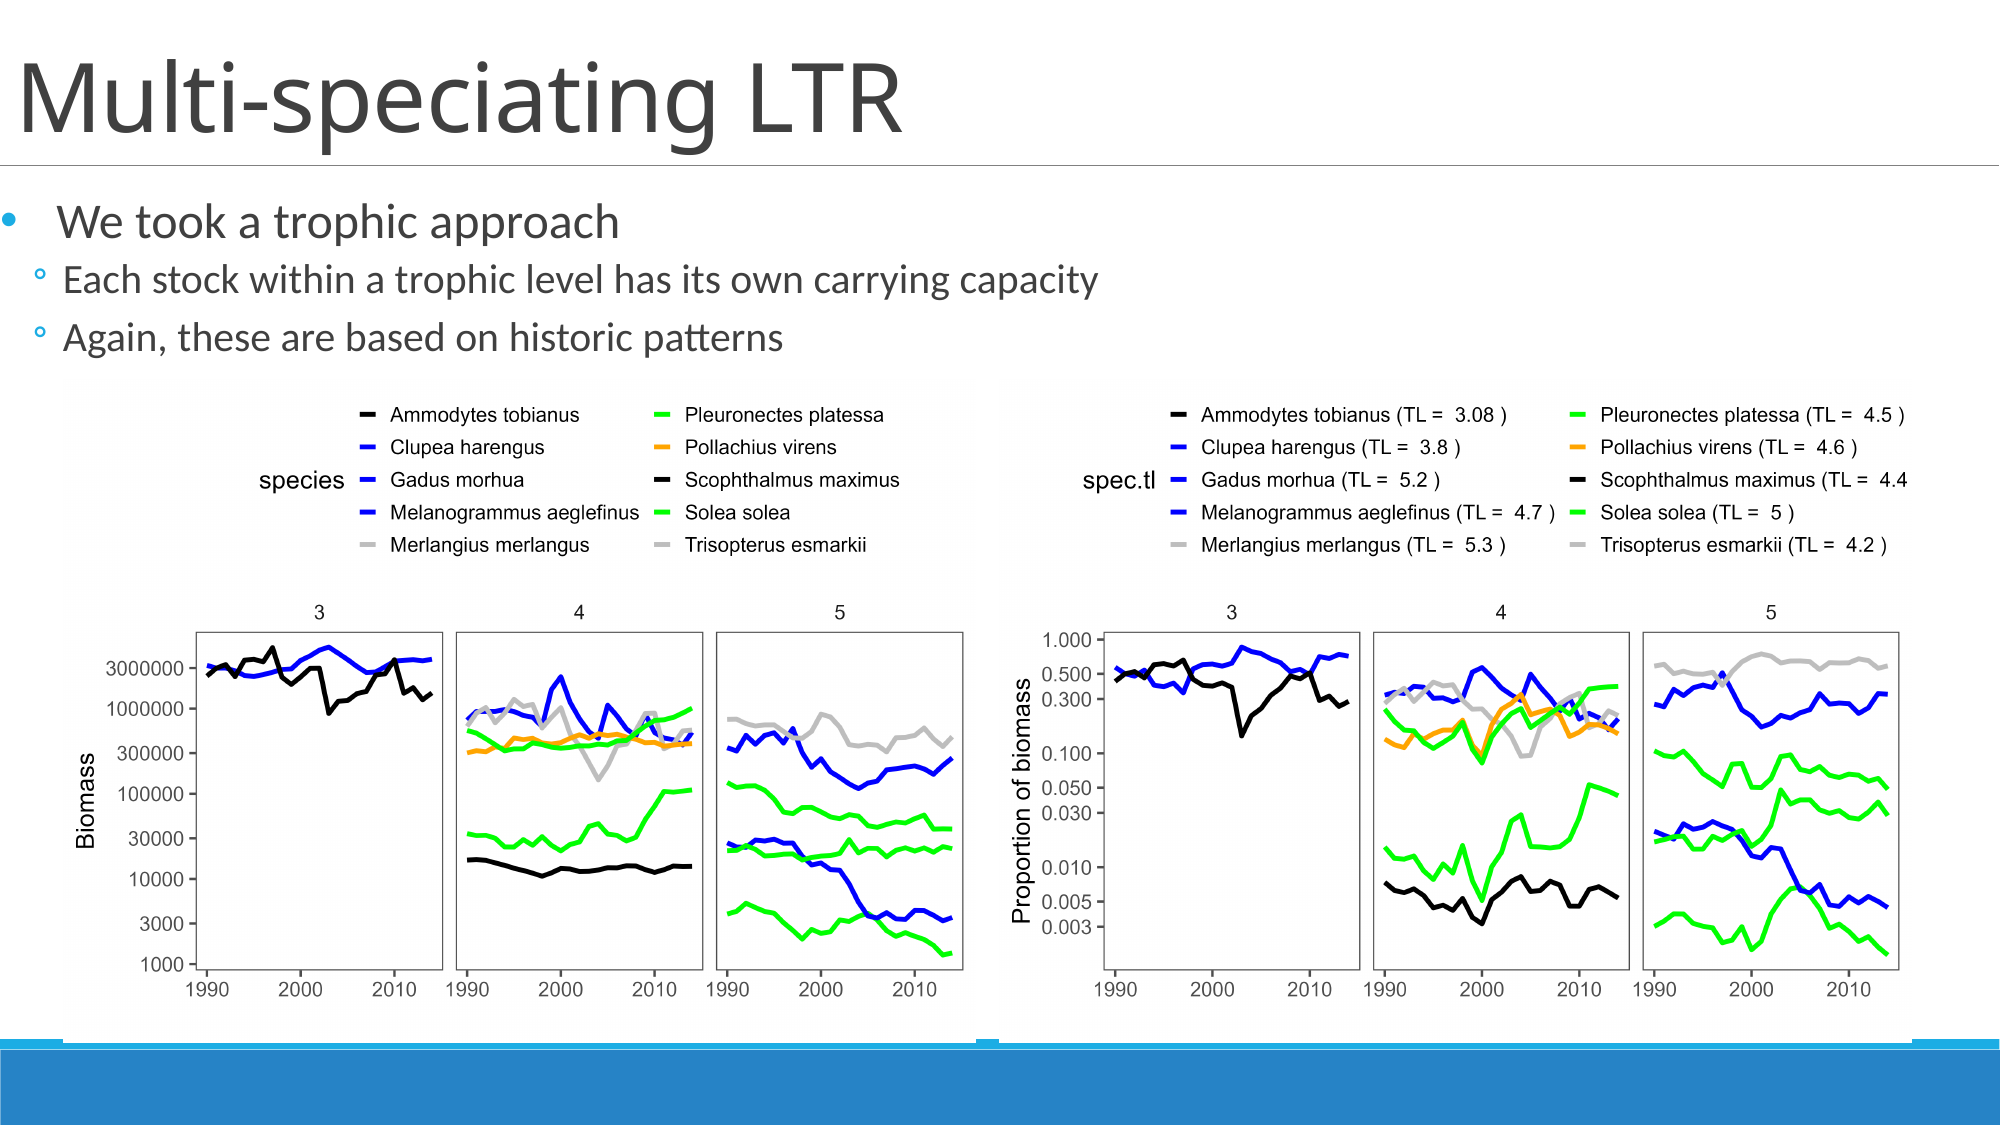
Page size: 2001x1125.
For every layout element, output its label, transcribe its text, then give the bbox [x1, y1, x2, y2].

picture [62, 378, 976, 1043]
picture [999, 378, 1913, 1043]
title Multi-speciating LTR [0, 47, 2000, 160]
list We took a trophic approach Each stock within a trophic level has its own carrying capacity Again, these are based on historic patterns [0, 187, 2000, 1043]
